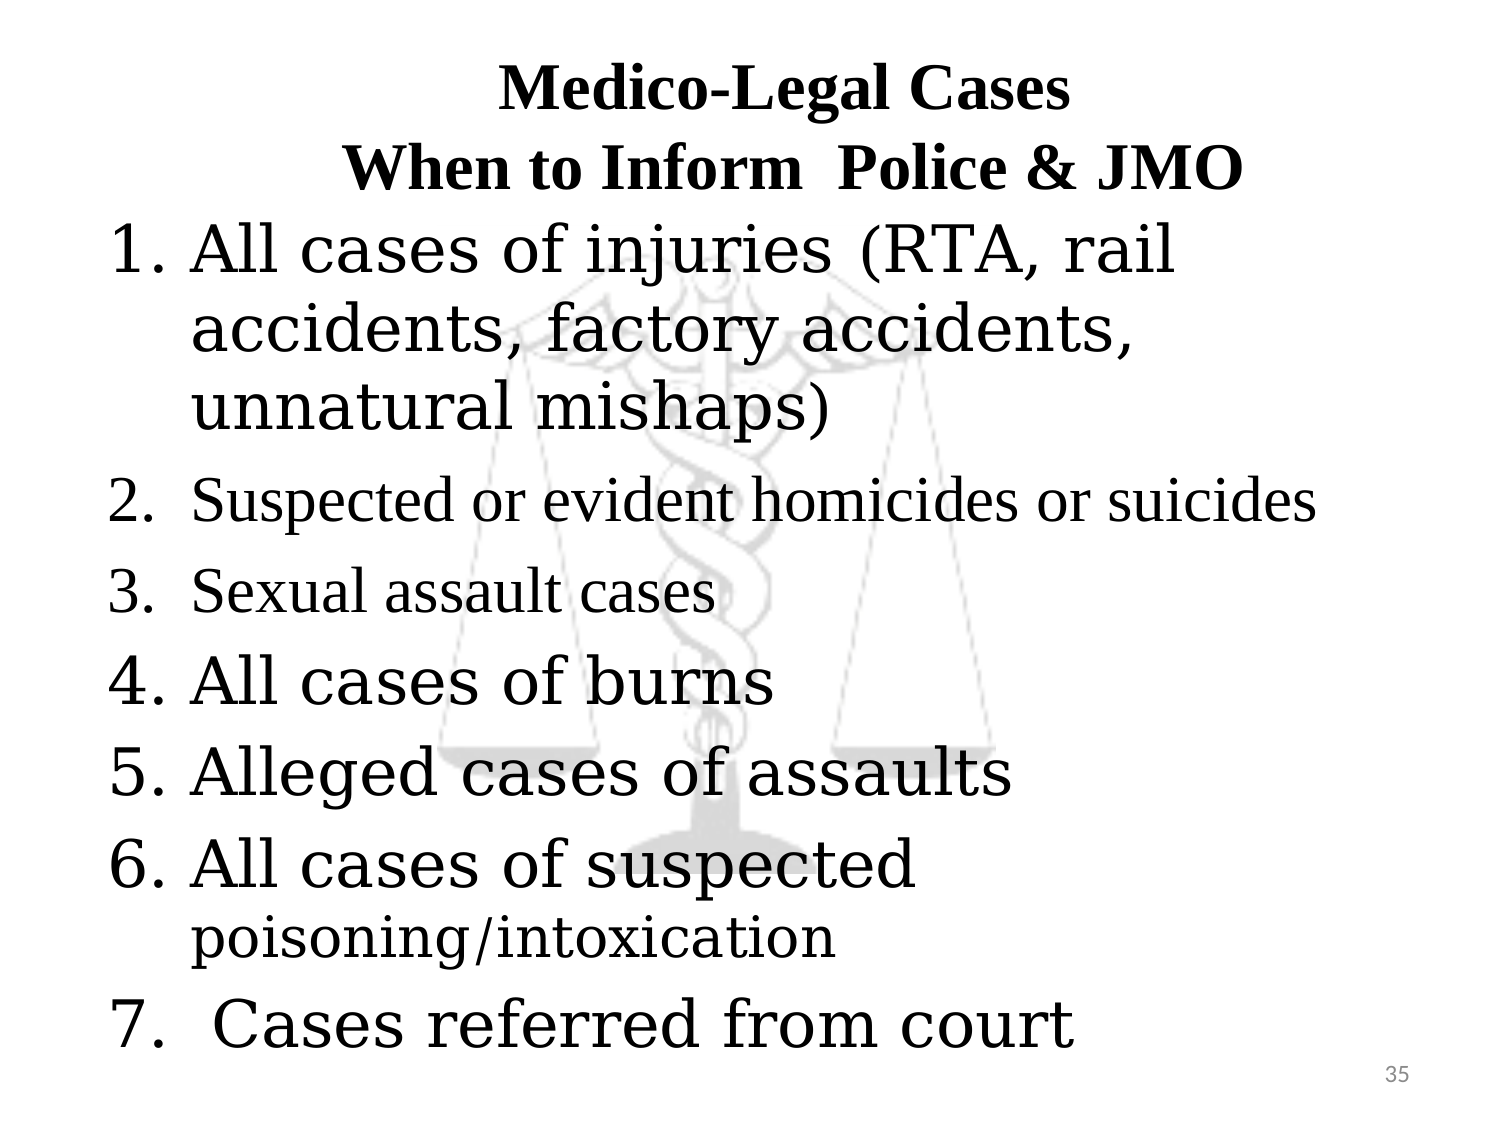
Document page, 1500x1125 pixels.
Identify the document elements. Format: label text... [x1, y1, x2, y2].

title Medico-Legal Cases When to Inform Police & JMO [162, 45, 1425, 200]
picture [437, 224, 996, 875]
slide_number 35 [1074, 1042, 1425, 1103]
list All cases of injuries (RTA, rail accidents, factory accidents, unnatural mishaps) Suspected or evident homicides or suicides Sexual assault cases All cases of burns Alleged cases of assaults All cases of suspected poisoning/intoxication Cases referred from court [75, 200, 1425, 1075]
